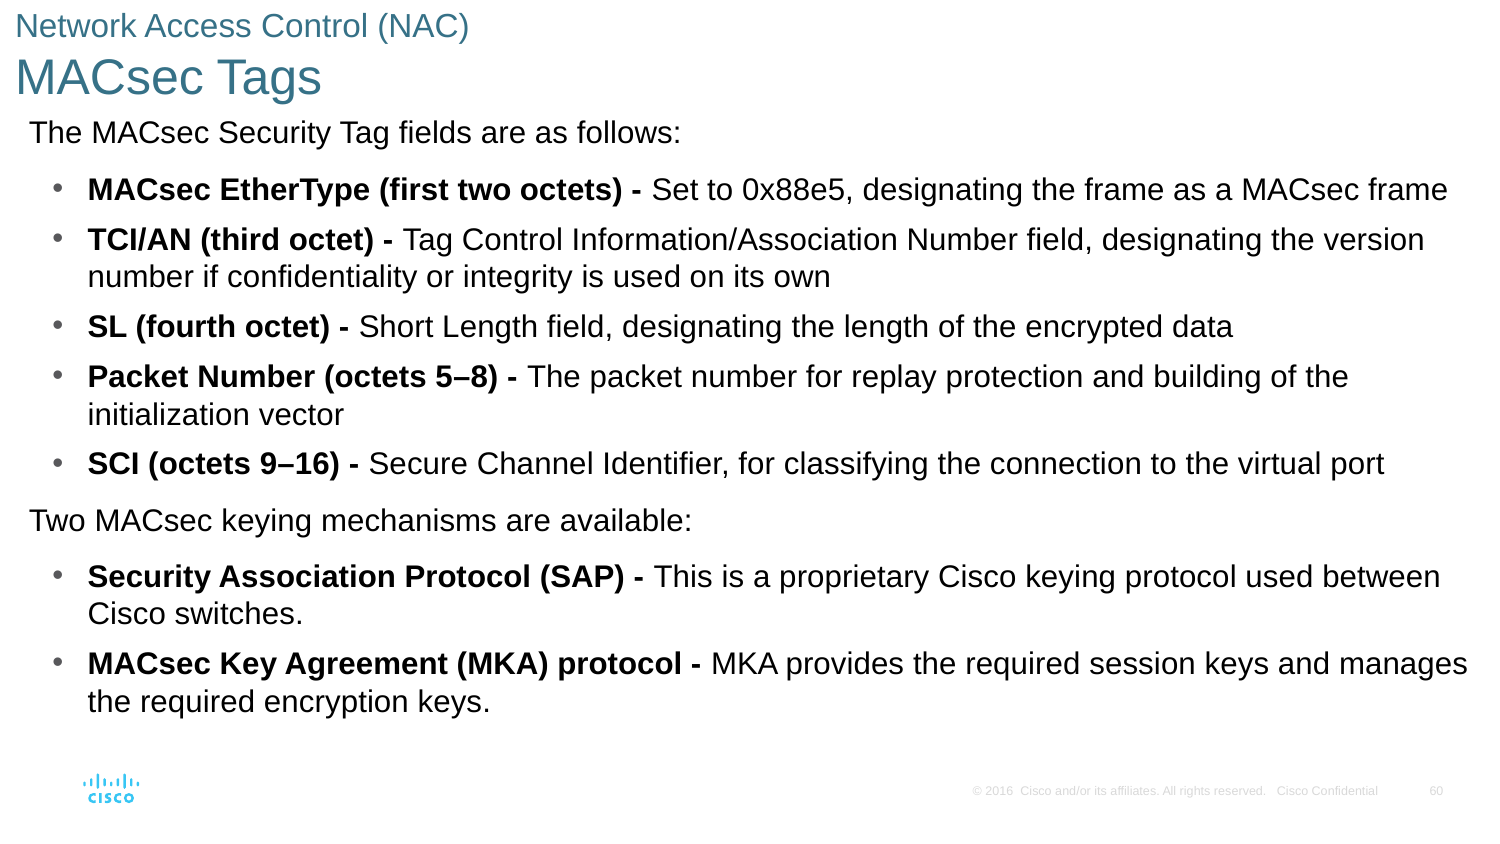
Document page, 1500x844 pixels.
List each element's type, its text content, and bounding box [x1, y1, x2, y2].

title Network Access Control (NAC) MACsec Tags [0, 0, 1460, 109]
list The MACsec Security Tag fields are as follows: MACsec EtherType (first two octets) - Set to 0x88e5, designating the frame as a MACsec frame TCI/AN (third octet) - Tag Control Information/Association Number field, designating the version number if confidentiality or integrity is used on its own SL (fourth octet) - Short Length field, designating the length of the encrypted data Packet Number (octets 5–8) - The packet number for replay protection and building of the initialization vector SCI (octets 9–16) - Secure Channel Identifier, for classifying the connection to the virtual port Two MACsec keying mechanisms are available: Security Association Protocol (SAP) - This is a proprietary Cisco keying protocol used between Cisco switches. MACsec Key Agreement (MKA) protocol - MKA provides the required session keys and manages the required encryption keys. [13, 105, 1500, 729]
